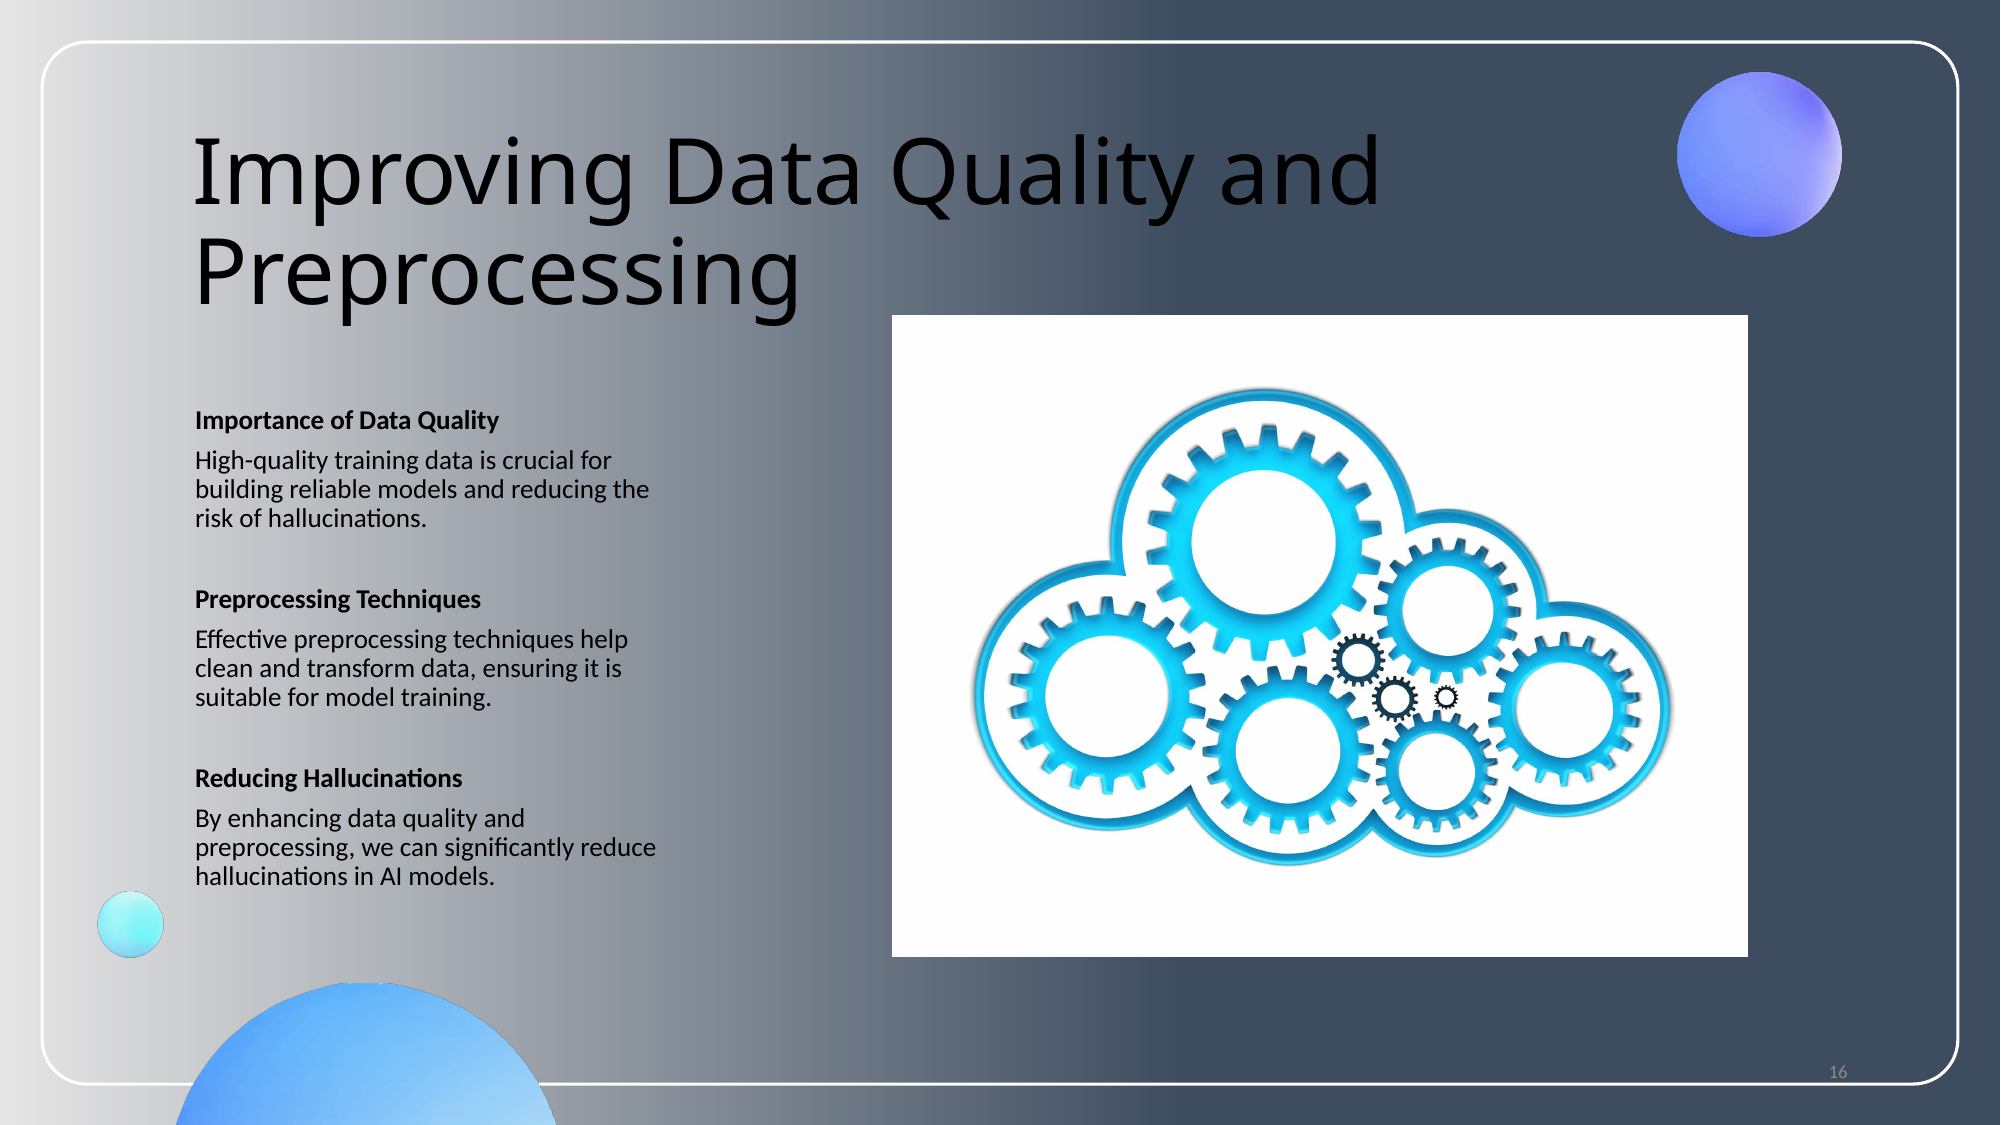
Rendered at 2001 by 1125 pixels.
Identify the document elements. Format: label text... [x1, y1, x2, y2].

picture [165, 982, 569, 1125]
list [892, 315, 1748, 957]
list Importance of Data Quality High-quality training data is crucial for building reliable models and reducing the risk of hallucinations. Preprocessing Techniques Effective preprocessing techniques help clean and transform data, ensuring it is suitable for model training. Reducing Hallucinations By enhancing data quality and preprocessing, we can significantly reduce hallucinations in AI models. [180, 398, 690, 959]
slide_number 16 [1412, 1042, 1863, 1103]
title Improving Data Quality and Preprocessing [176, 60, 1901, 332]
picture [97, 890, 164, 959]
